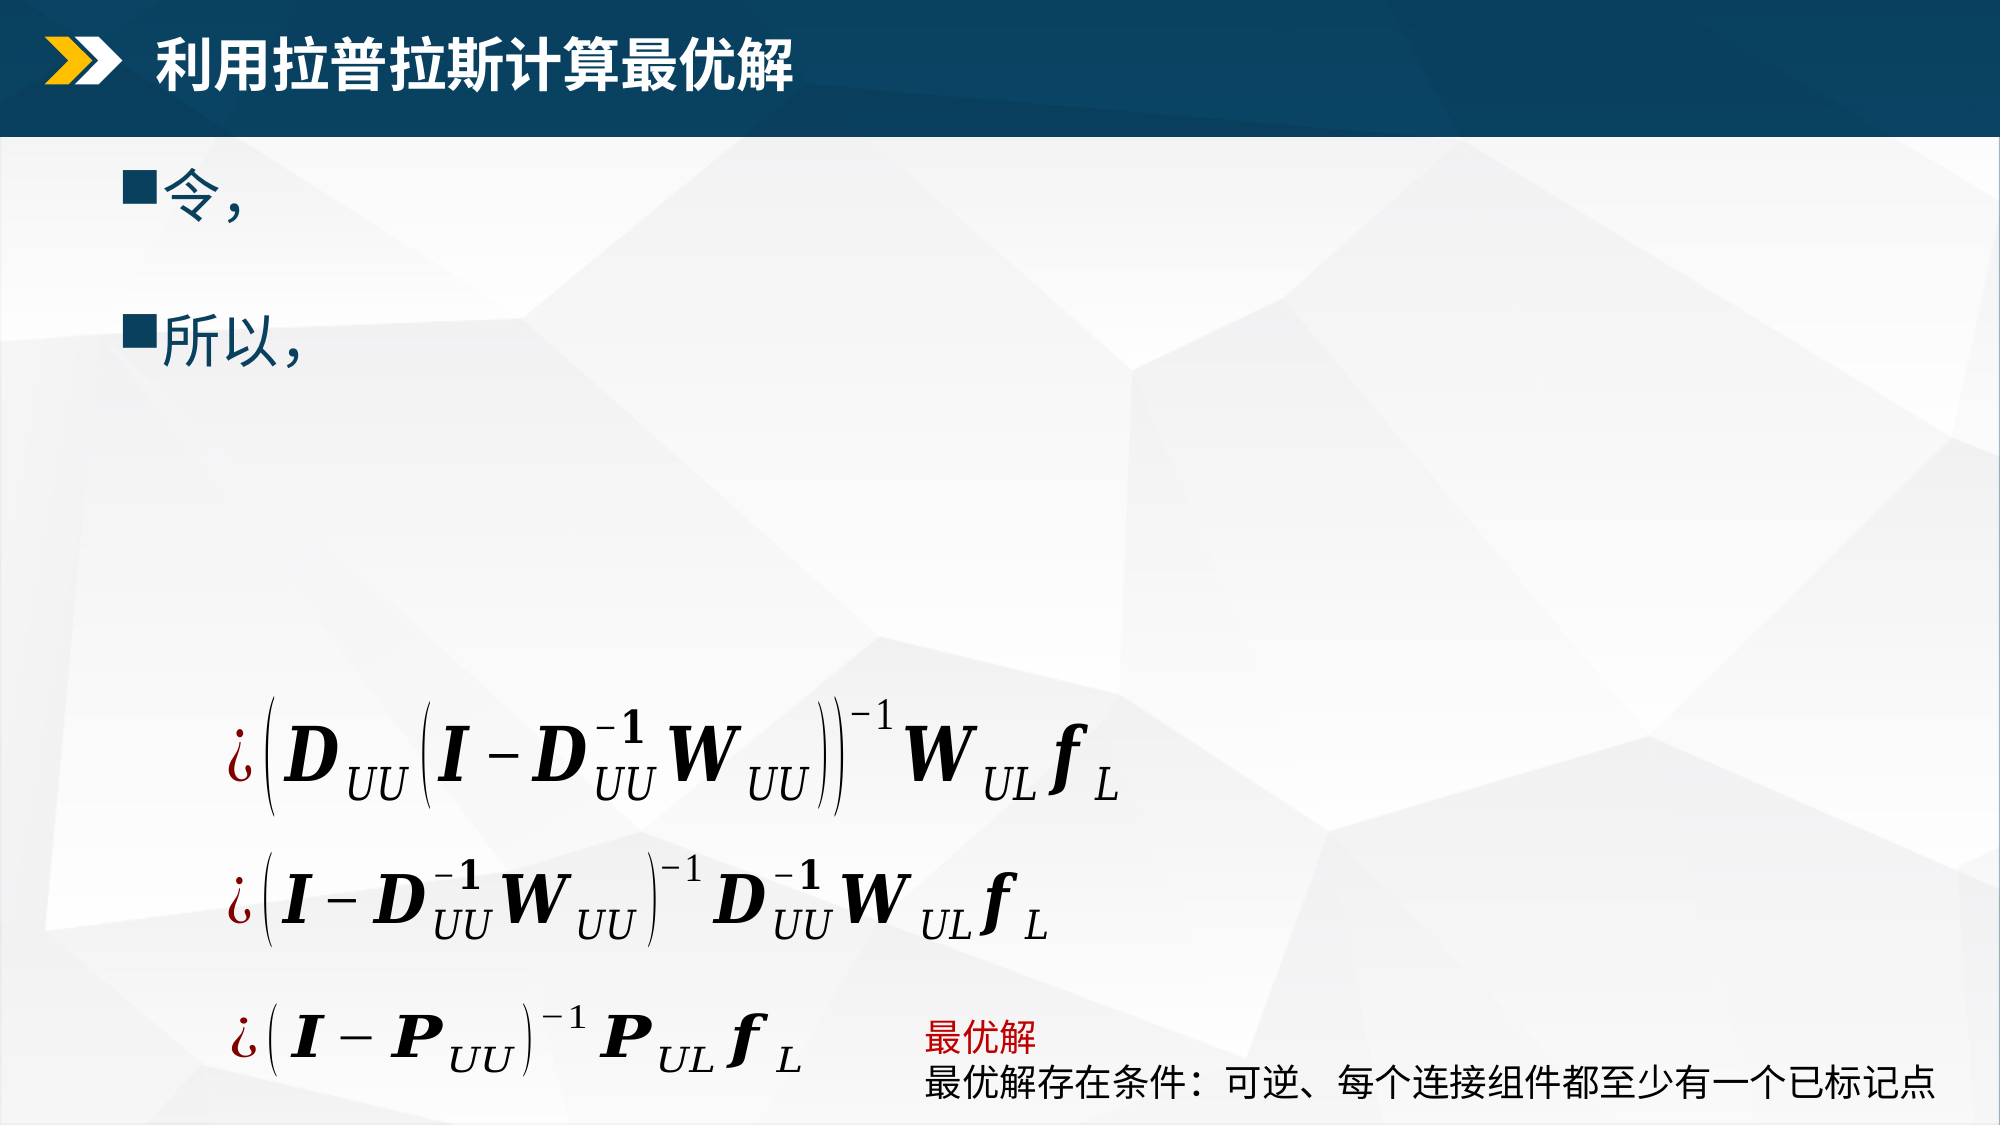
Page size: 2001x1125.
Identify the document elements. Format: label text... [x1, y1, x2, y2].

list 利用拉普拉斯计算最优解 [140, 28, 1513, 93]
picture [0, 0, 2000, 1125]
